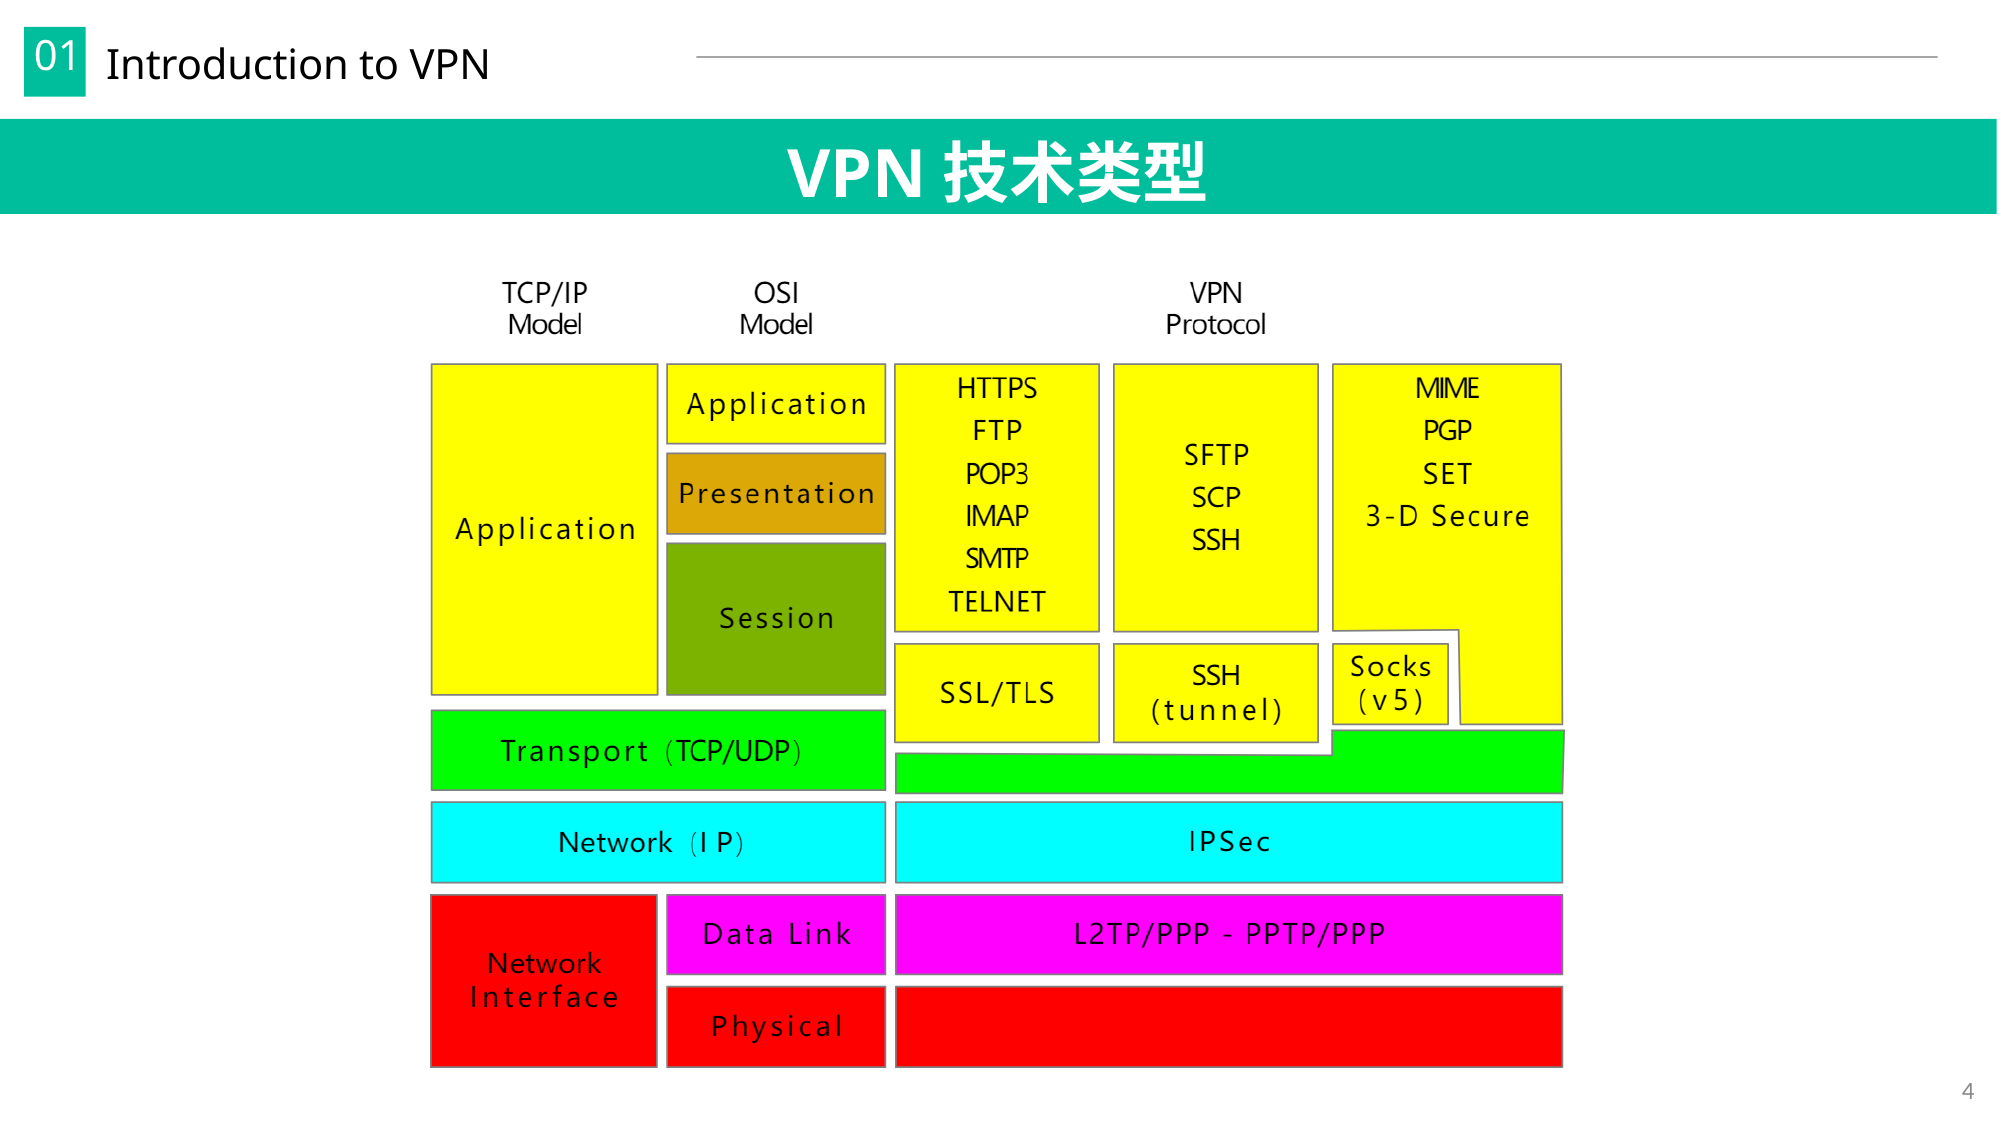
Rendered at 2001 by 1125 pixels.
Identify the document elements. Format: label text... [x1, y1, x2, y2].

picture [414, 261, 1583, 1080]
text_box 01 [24, 26, 86, 97]
text_box 4 [1959, 1079, 1977, 1106]
text_box Introduction to VPN [86, 25, 697, 96]
text_box VPN技术类型 [0, 118, 1997, 214]
